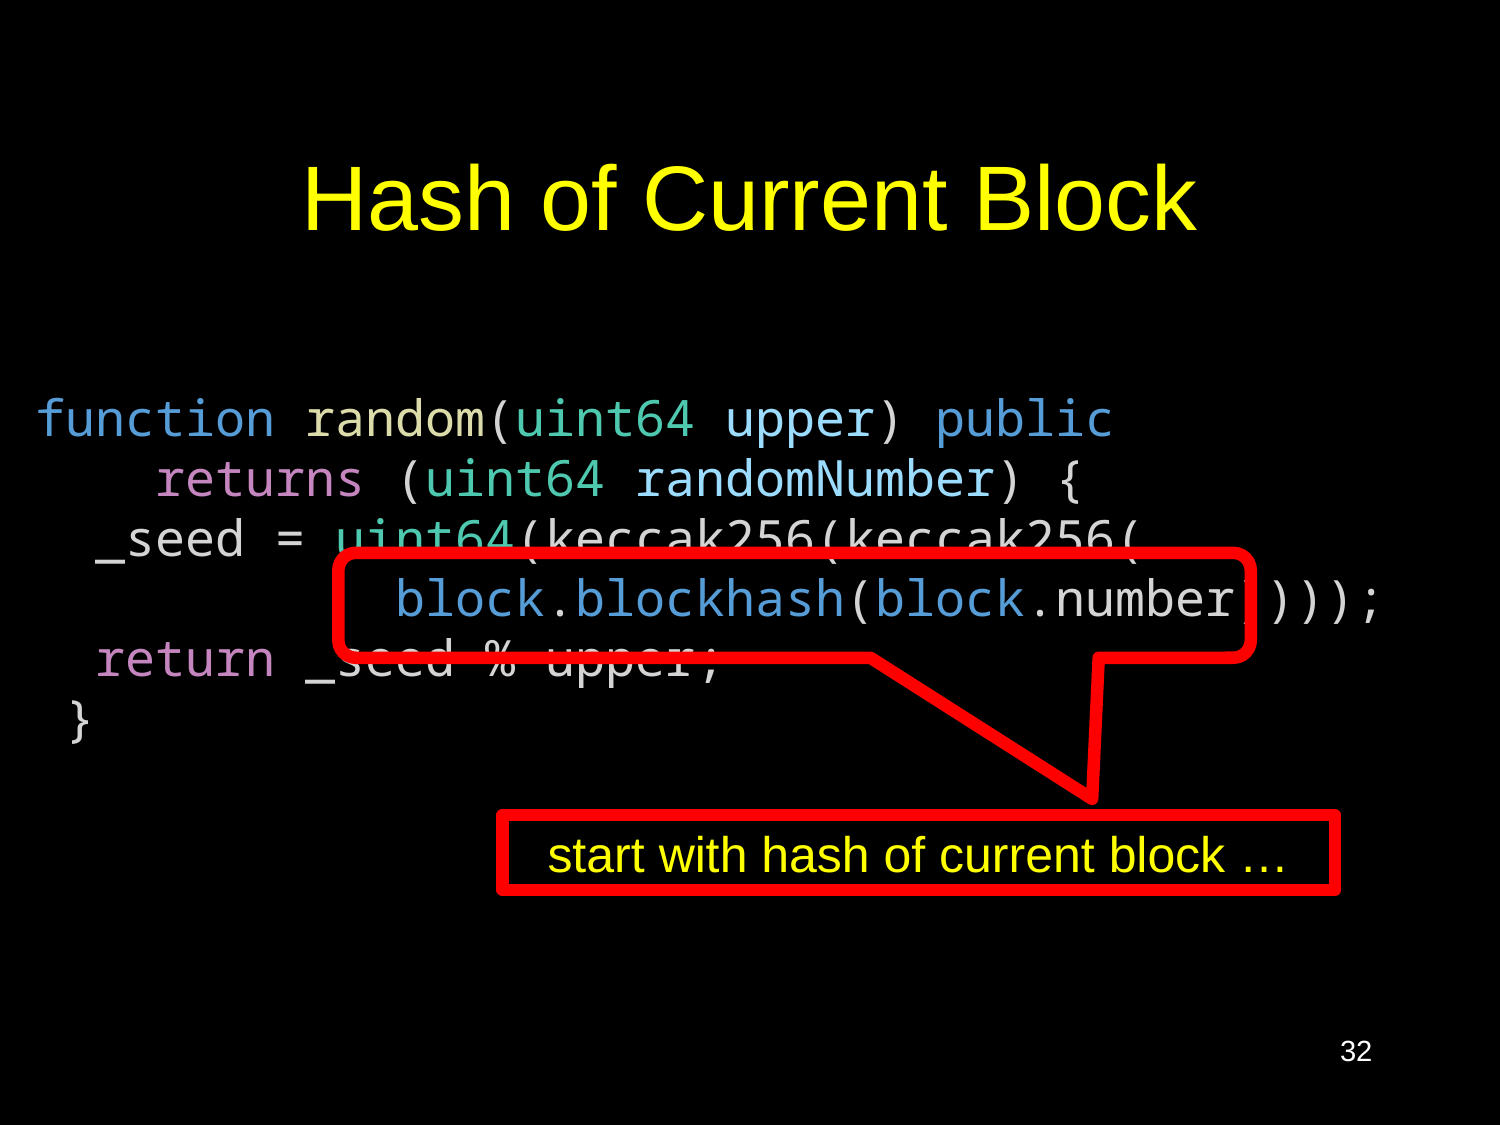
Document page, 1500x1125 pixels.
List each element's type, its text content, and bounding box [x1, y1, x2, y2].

text_box [338, 552, 1251, 799]
text_box start with hash of current block … [502, 815, 1335, 890]
text_box function random(uint64 upper) public returns (uint64 randomNumber) { _seed = uint64(keccak256(keccak256( block.blockhash(block.number)))); return _seed % upper; } [20, 379, 1450, 755]
title Hash of Current Block [112, 99, 1388, 288]
slide_number 32 [1074, 1024, 1388, 1101]
